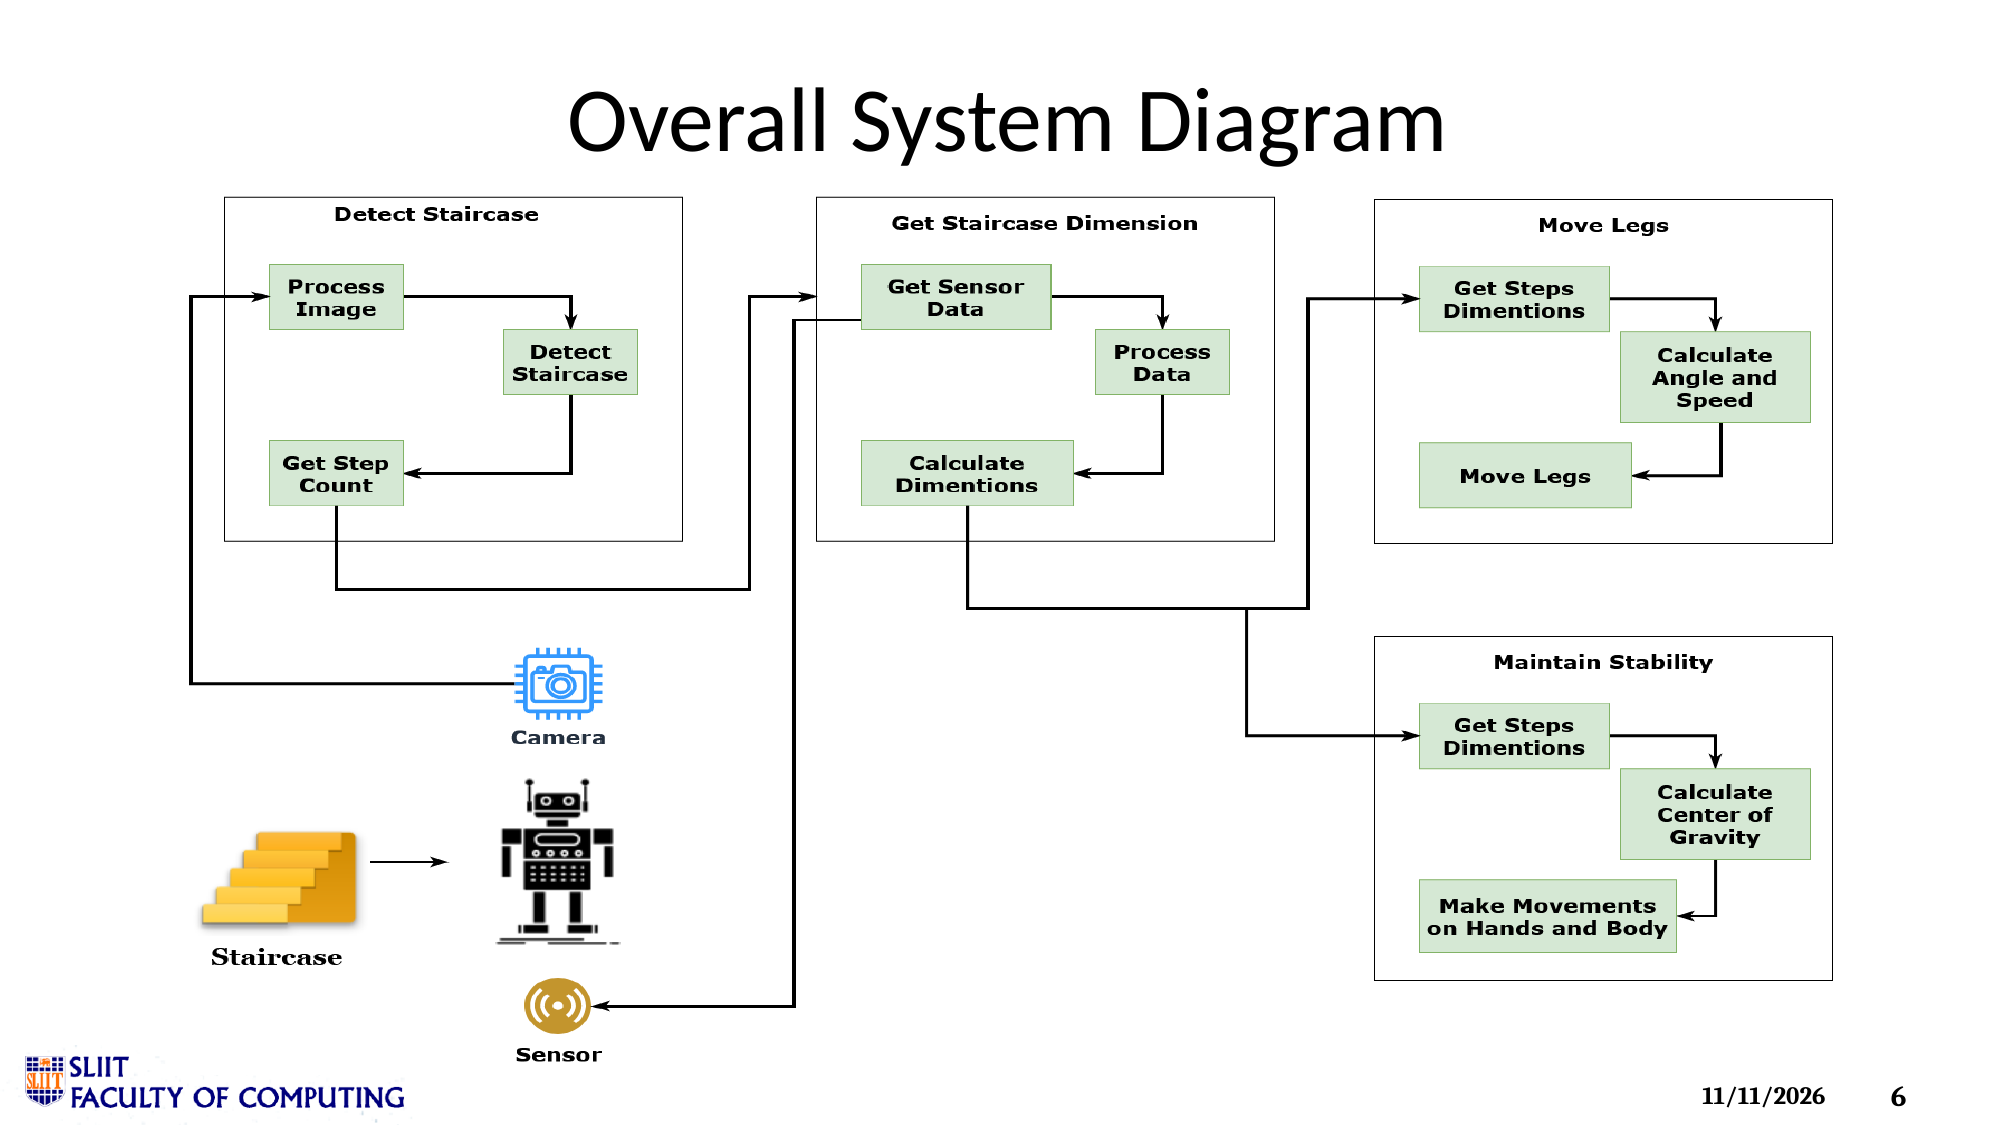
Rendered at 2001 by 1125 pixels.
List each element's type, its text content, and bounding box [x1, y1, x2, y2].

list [171, 187, 1846, 1076]
title Overall System Diagram [50, 50, 1967, 180]
picture [0, 1045, 413, 1125]
